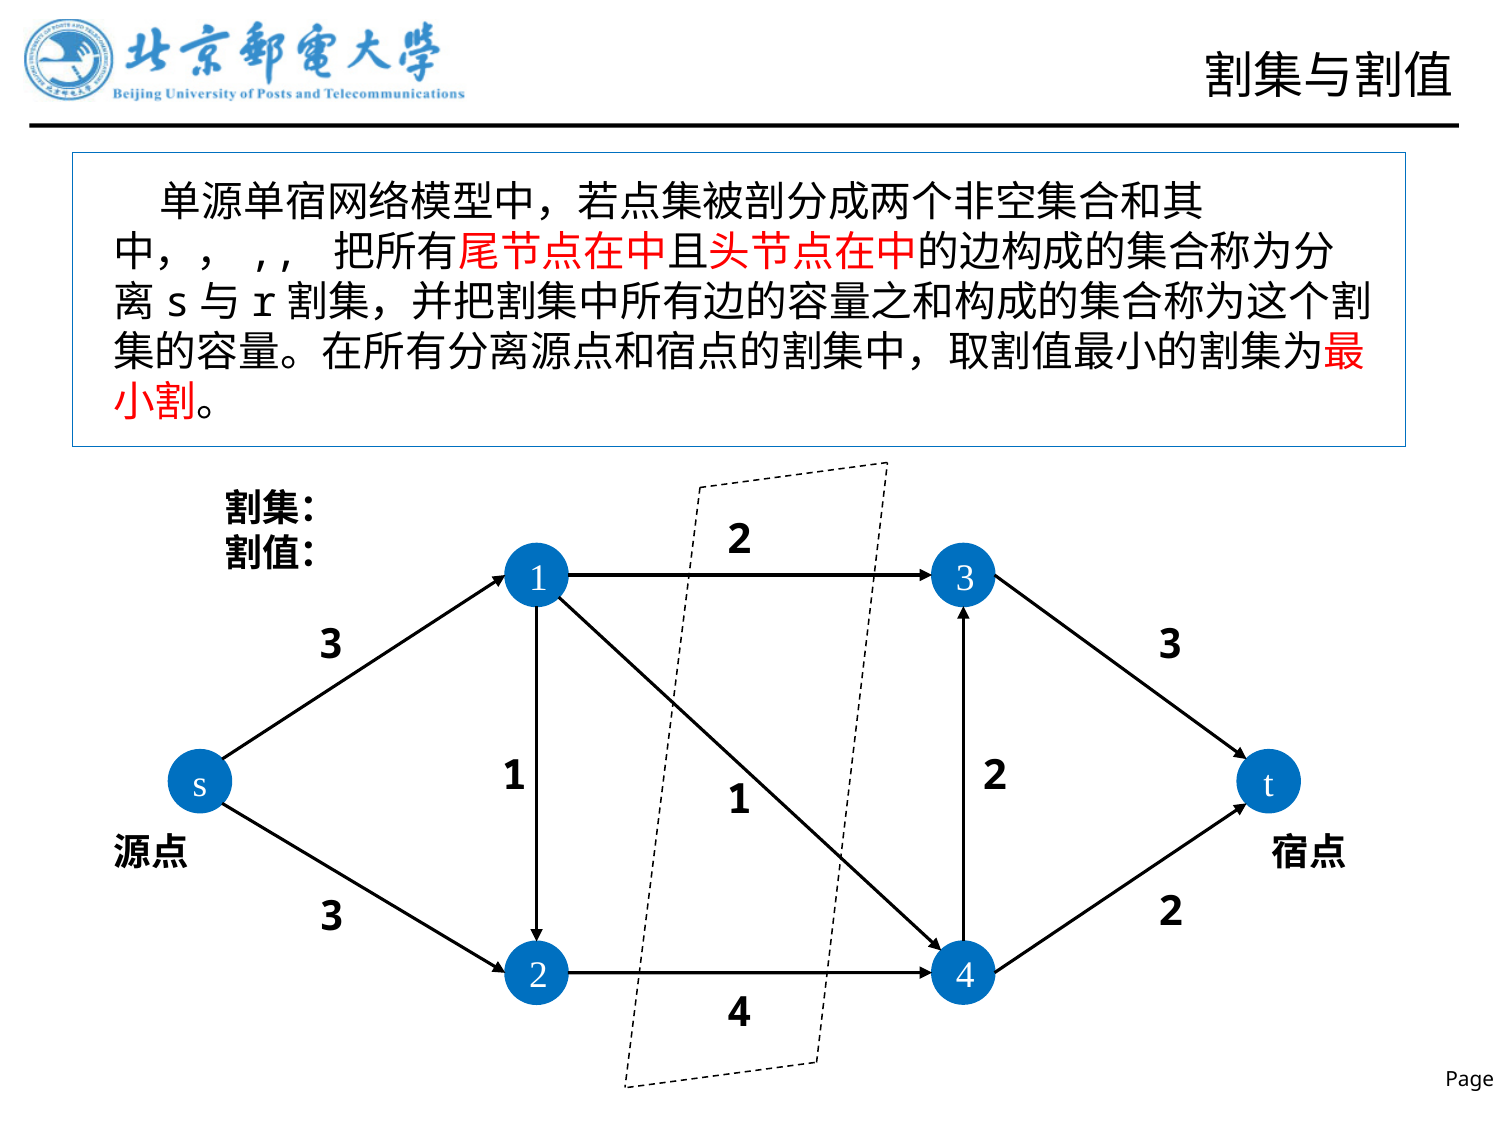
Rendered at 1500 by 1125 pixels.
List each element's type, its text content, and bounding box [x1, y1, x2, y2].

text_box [627, 1062, 815, 1088]
text_box [72, 152, 1406, 447]
text_box 1 [487, 741, 536, 806]
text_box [816, 462, 888, 1063]
picture [23, 19, 467, 102]
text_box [994, 574, 1247, 760]
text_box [222, 803, 506, 973]
text_box 2 [504, 940, 569, 1006]
text_box 4 [712, 977, 767, 1043]
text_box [699, 462, 816, 488]
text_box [700, 597, 816, 951]
text_box 源点 [99, 820, 204, 881]
text_box 4 [931, 940, 996, 1005]
text_box 1 [537, 741, 542, 806]
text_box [994, 803, 1247, 973]
text_box t [1236, 748, 1301, 814]
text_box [888, 597, 942, 951]
text_box 3 [931, 542, 996, 608]
text_box 1 [504, 542, 569, 608]
text_box 宿点 [1256, 820, 1362, 881]
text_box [624, 487, 700, 1088]
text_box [222, 574, 506, 760]
text_box 2 [712, 504, 767, 570]
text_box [558, 597, 624, 951]
text_box s [167, 748, 233, 814]
text_box 2 [967, 741, 1022, 806]
title 割集与割值 [728, 16, 1469, 130]
